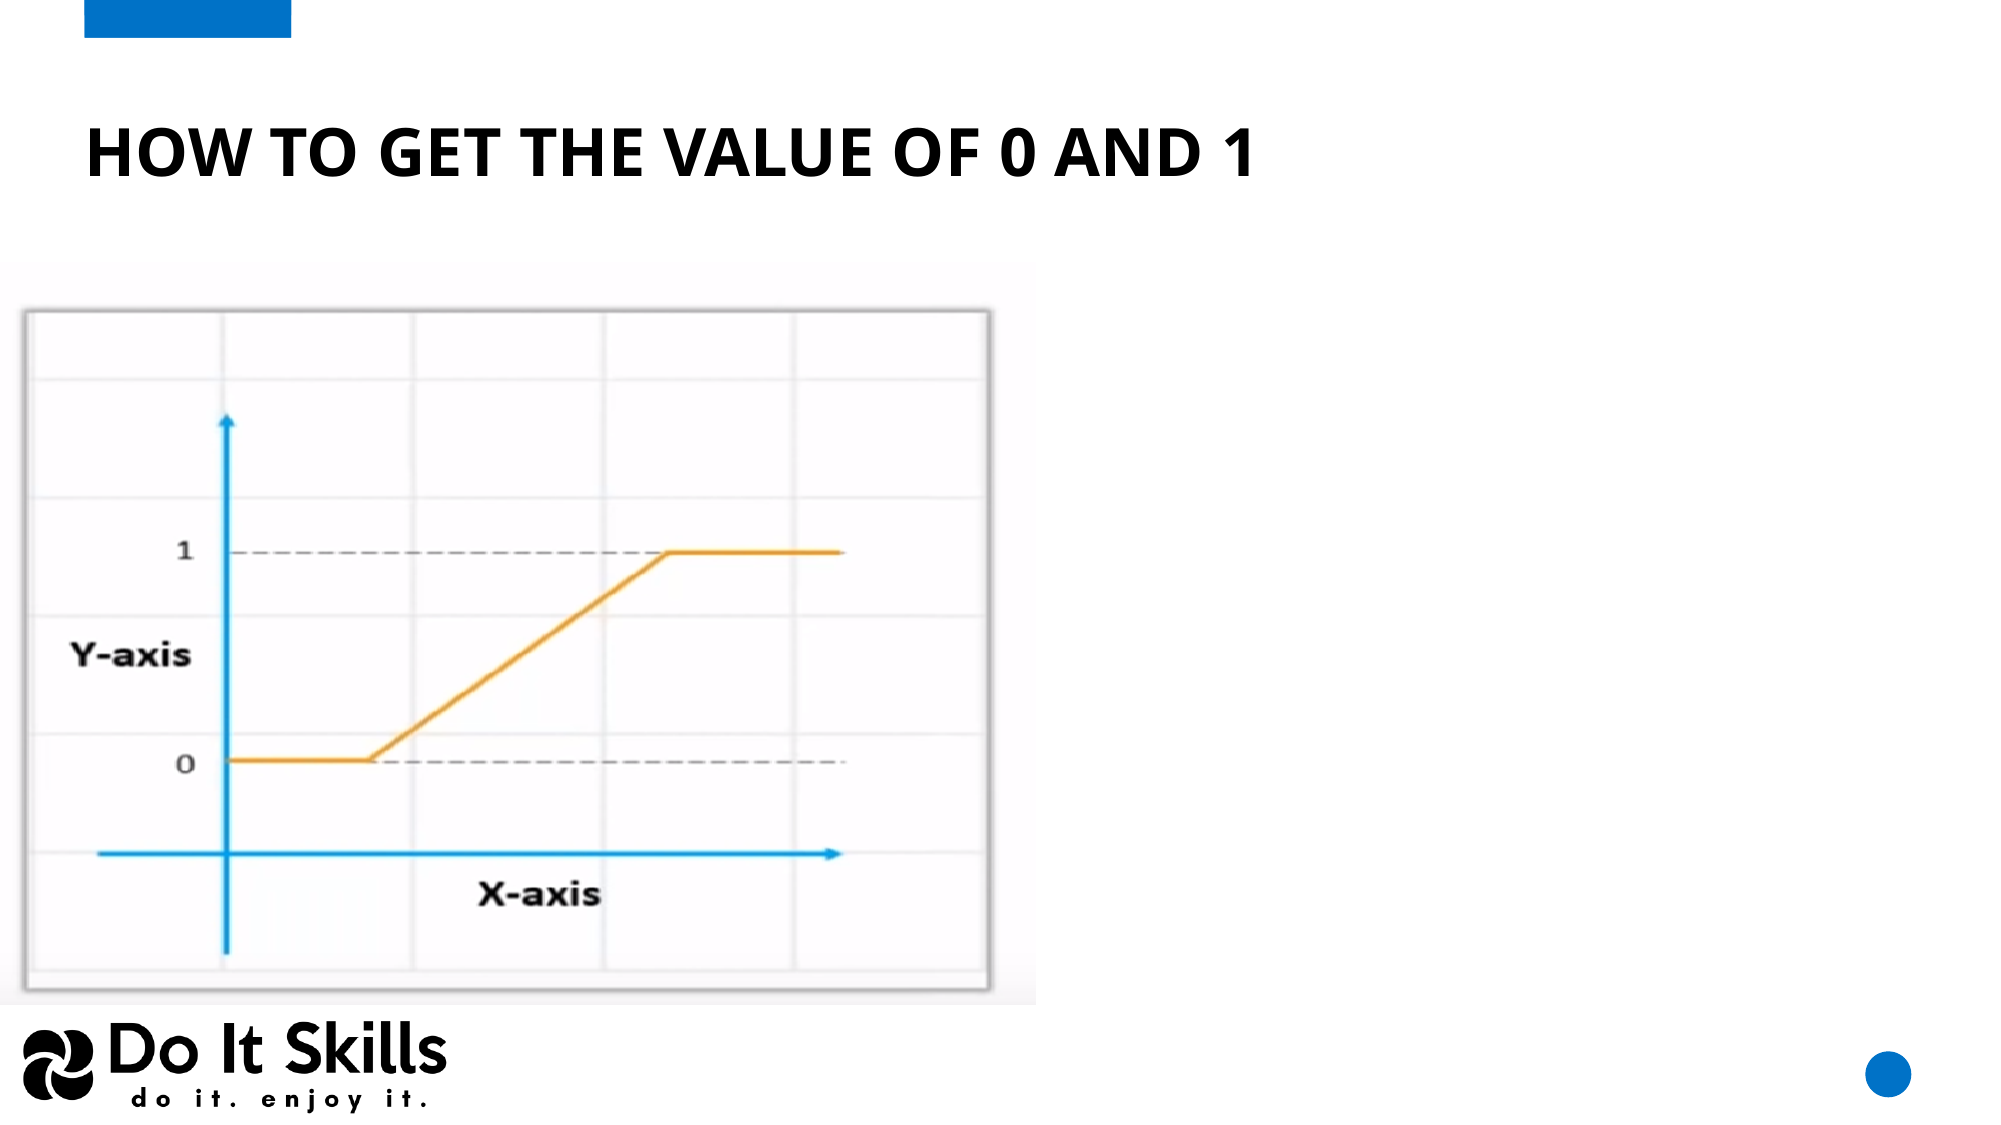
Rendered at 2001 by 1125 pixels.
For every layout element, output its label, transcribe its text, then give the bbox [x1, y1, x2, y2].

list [0, 262, 1036, 1005]
title How to get the value of 0 and 1 [84, 40, 1914, 192]
picture [0, 1005, 458, 1125]
